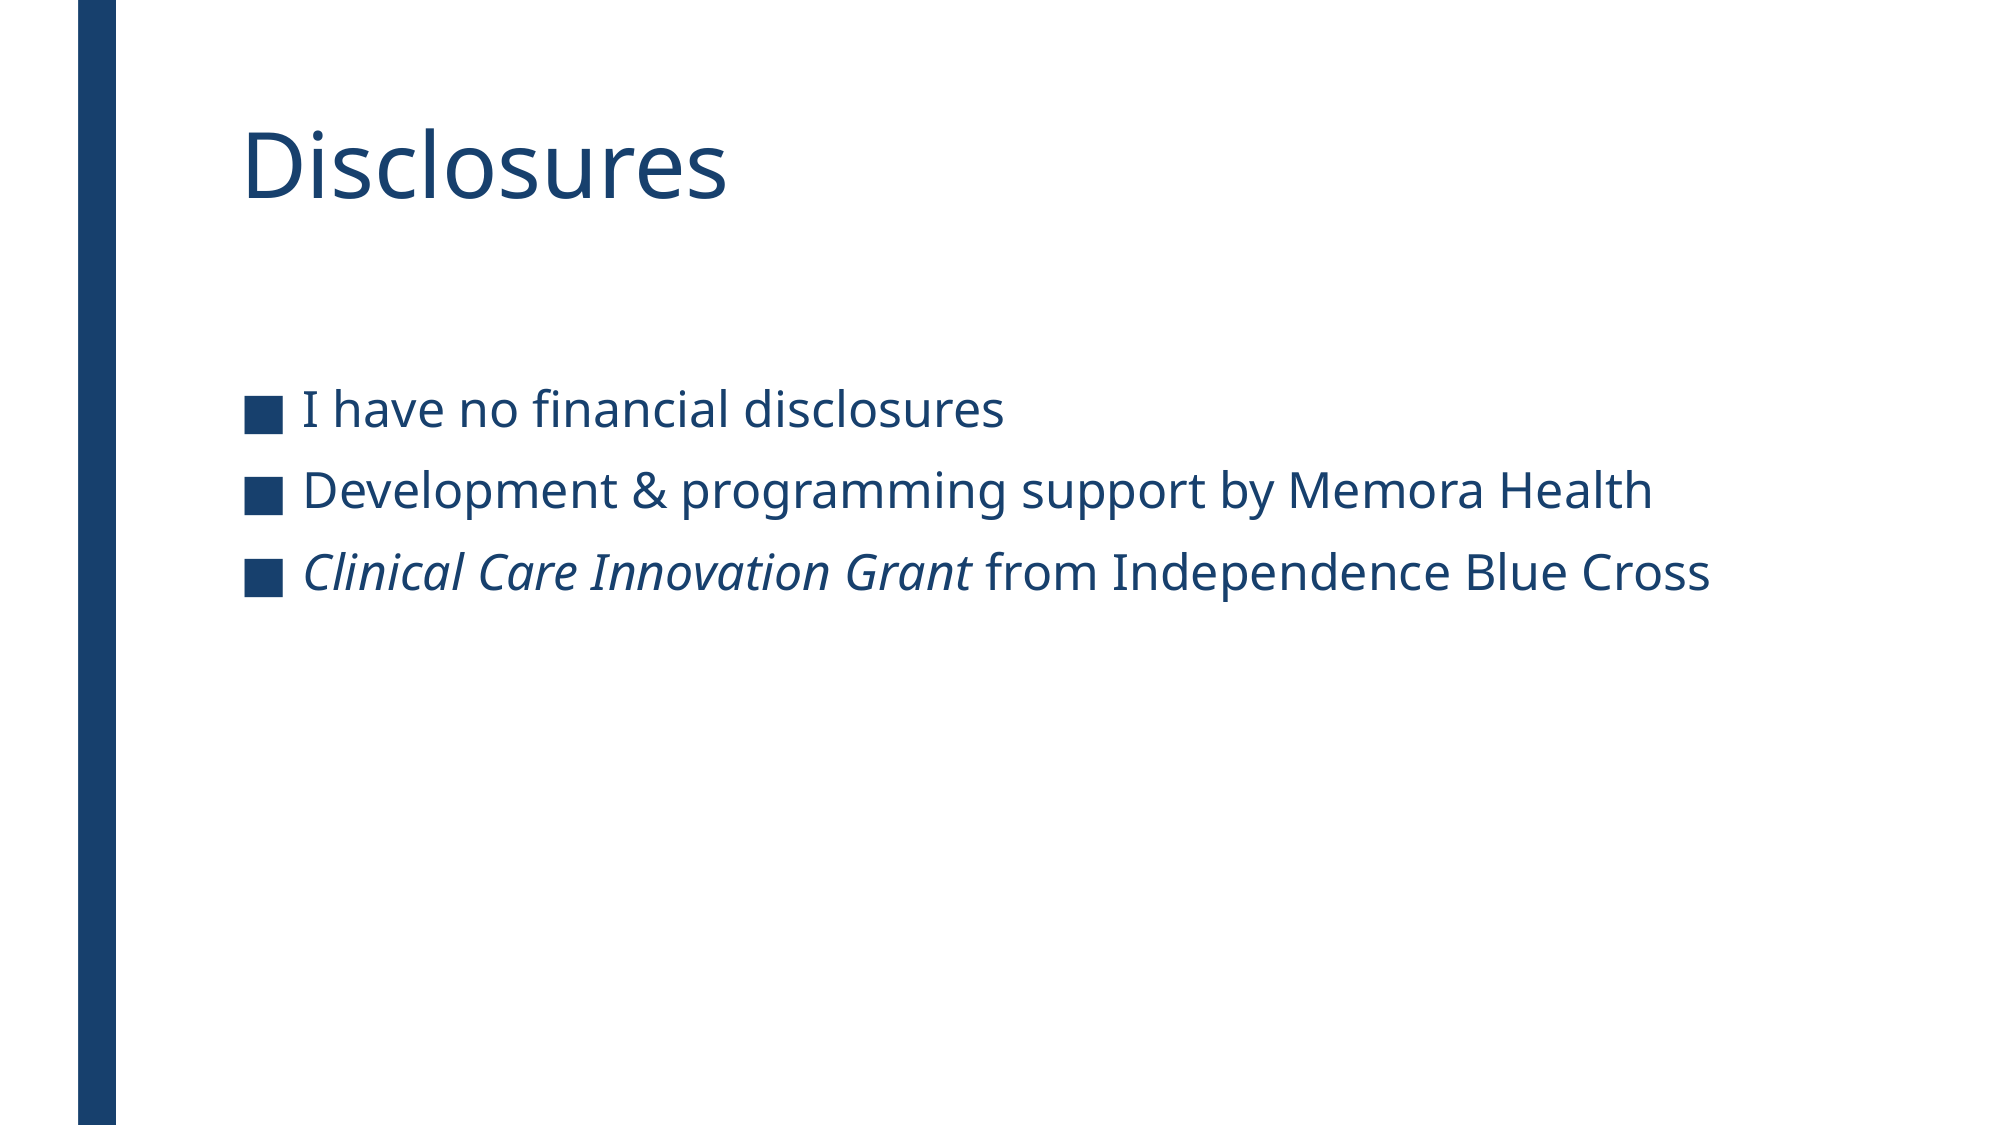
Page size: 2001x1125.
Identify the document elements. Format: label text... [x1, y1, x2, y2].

title Disclosures [225, 112, 1800, 357]
list I have no financial disclosures Development & programming support by Memora Health Clinical Care Innovation Grant from Independence Blue Cross [225, 375, 1800, 963]
